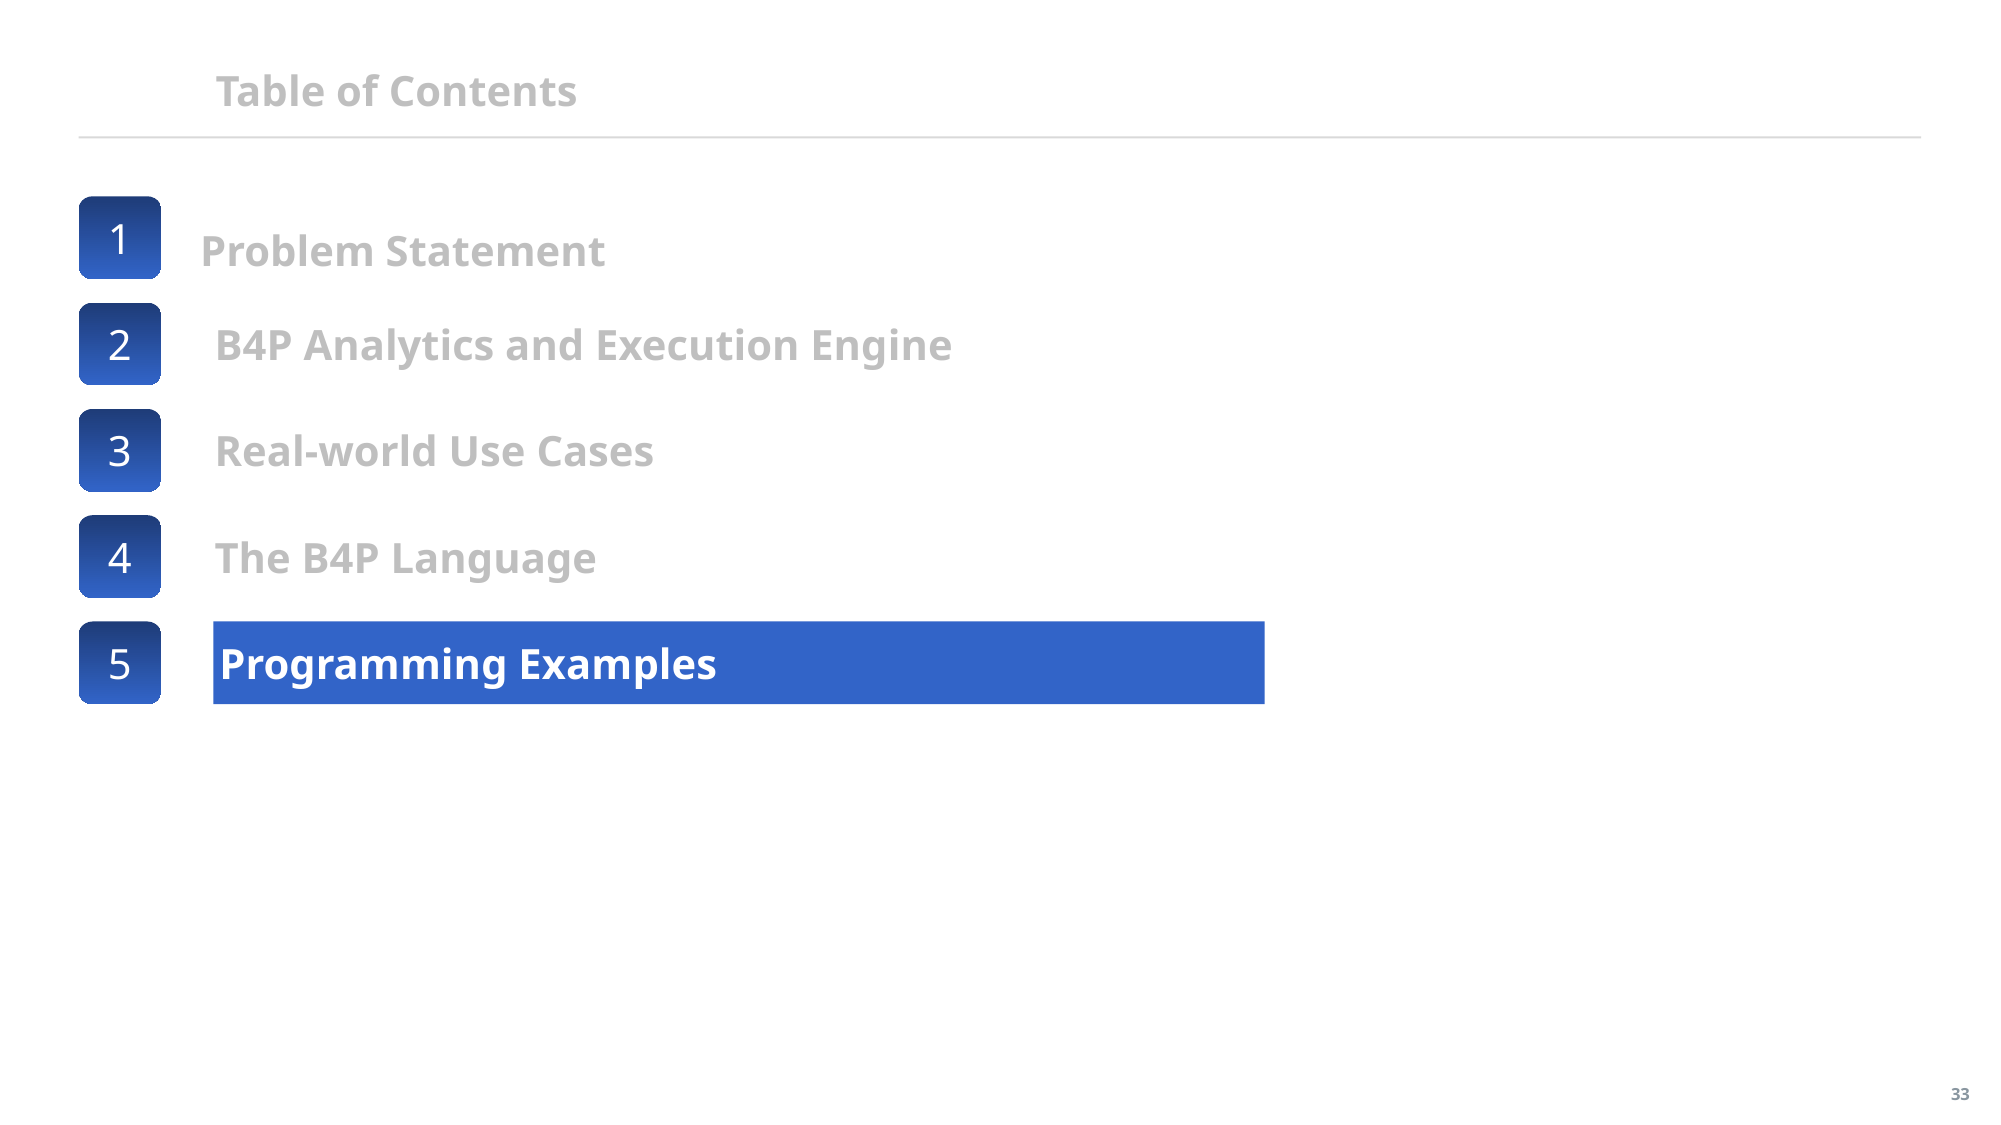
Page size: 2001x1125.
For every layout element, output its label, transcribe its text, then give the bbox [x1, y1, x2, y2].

text_box Problem Statement [192, 207, 1247, 294]
text_box 4 [78, 515, 162, 598]
text_box 2 [78, 302, 162, 386]
text_box Programming Examples [211, 619, 1267, 706]
text_box Real-world Use Cases [206, 407, 1250, 494]
text_box B4P Analytics and Execution Engine [206, 301, 1262, 387]
text_box Table of Contents [208, 47, 1263, 133]
text_box 5 [78, 621, 162, 705]
text_box 1 [78, 196, 162, 279]
text_box The B4P Language [206, 513, 1262, 600]
text_box 3 [78, 408, 162, 492]
